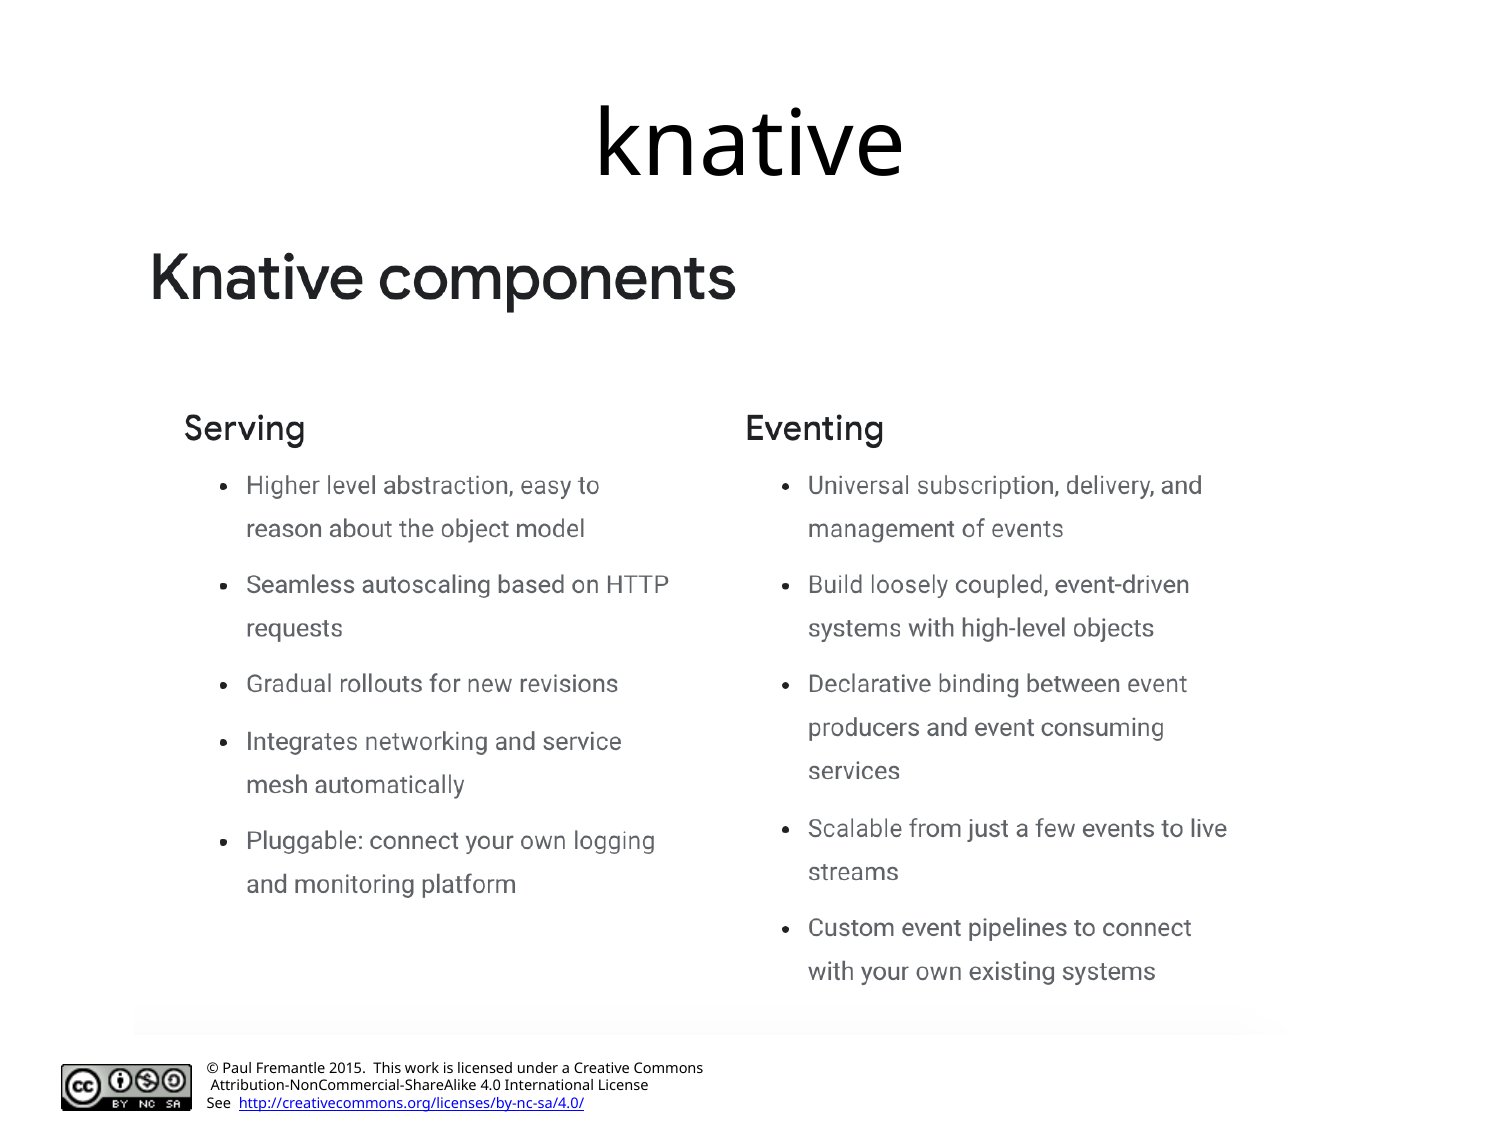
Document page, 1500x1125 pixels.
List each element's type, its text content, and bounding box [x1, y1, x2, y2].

title knative [75, 45, 1425, 233]
picture [61, 1064, 192, 1111]
picture [133, 239, 1330, 1036]
